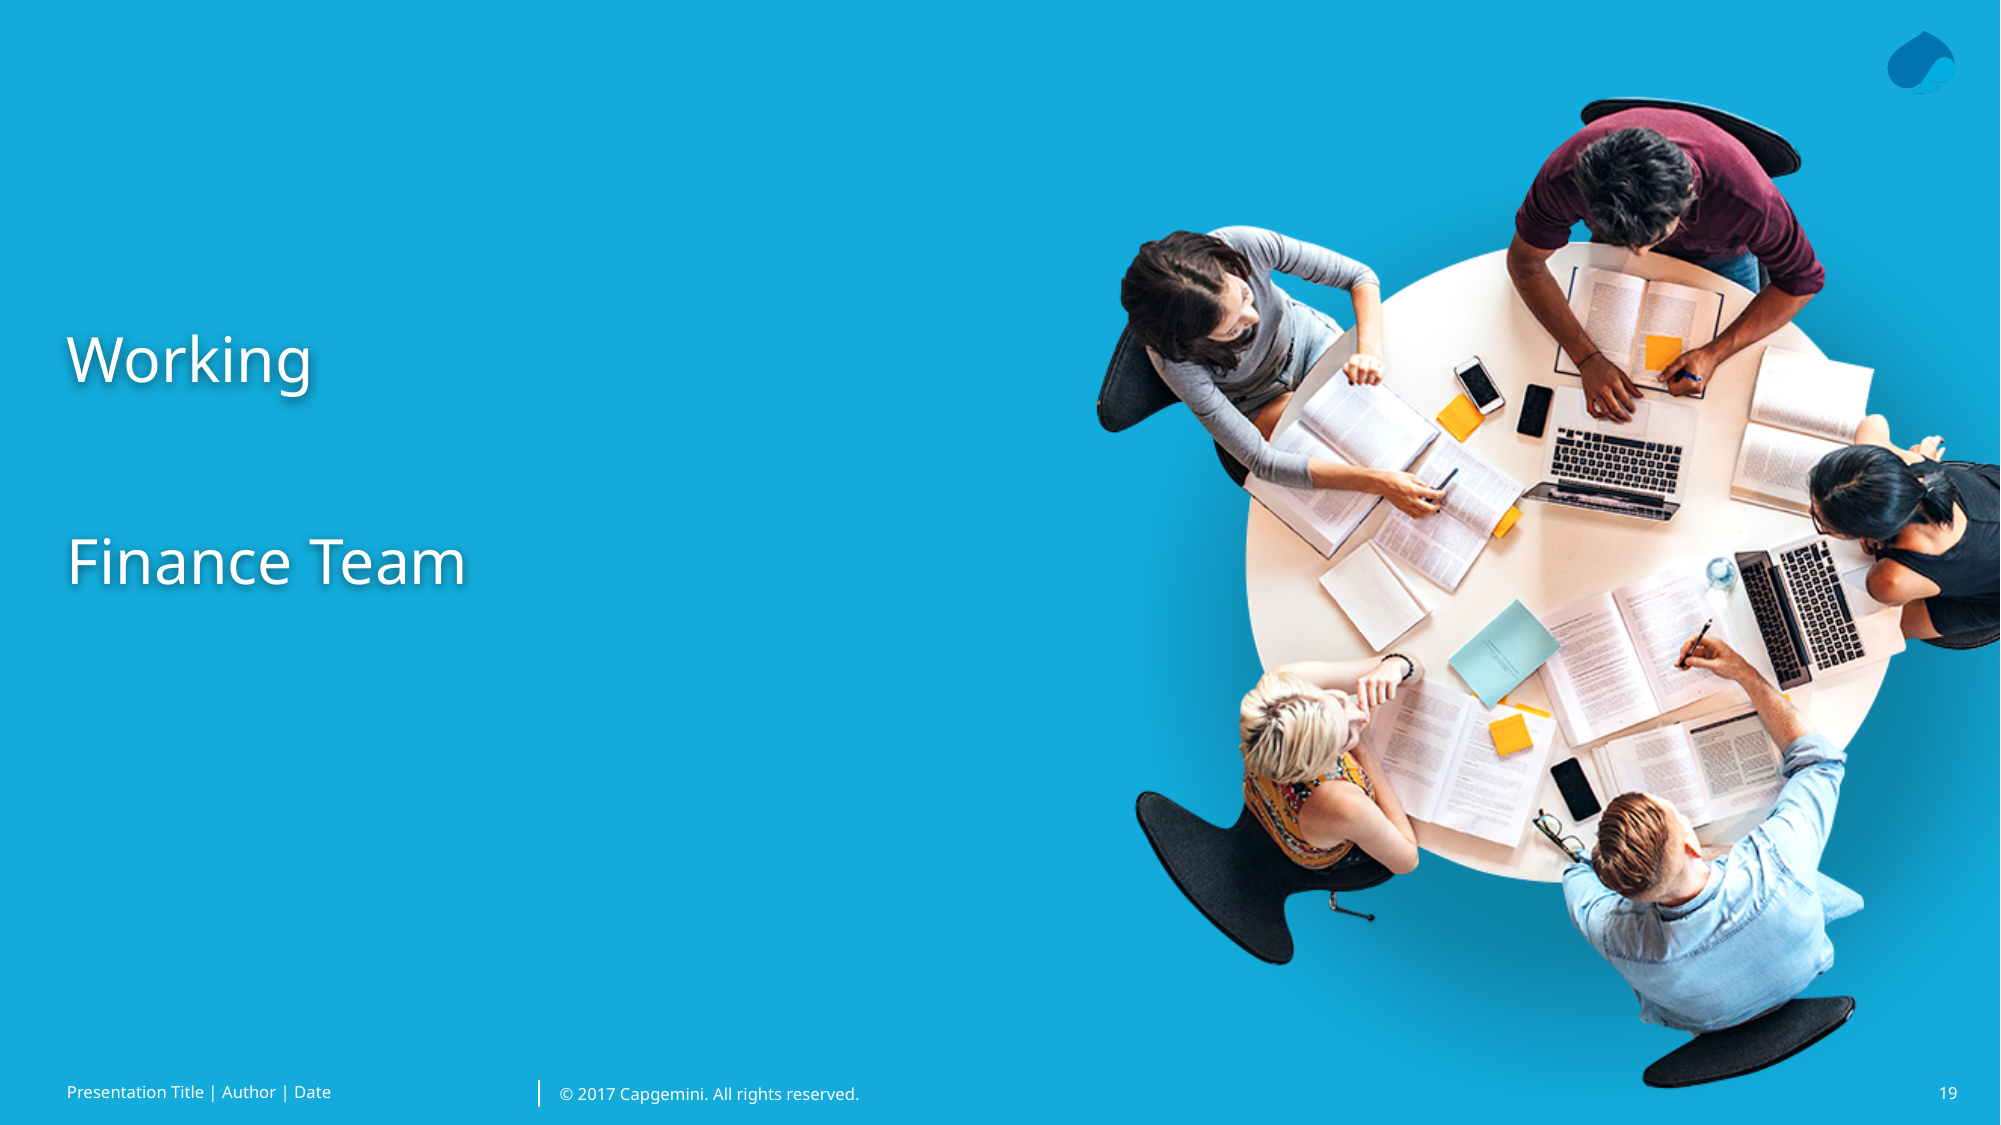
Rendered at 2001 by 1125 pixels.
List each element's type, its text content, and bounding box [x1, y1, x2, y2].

picture [57, 0, 2000, 1125]
title Working [66, 328, 1715, 470]
list Finance Team [66, 503, 1166, 1058]
